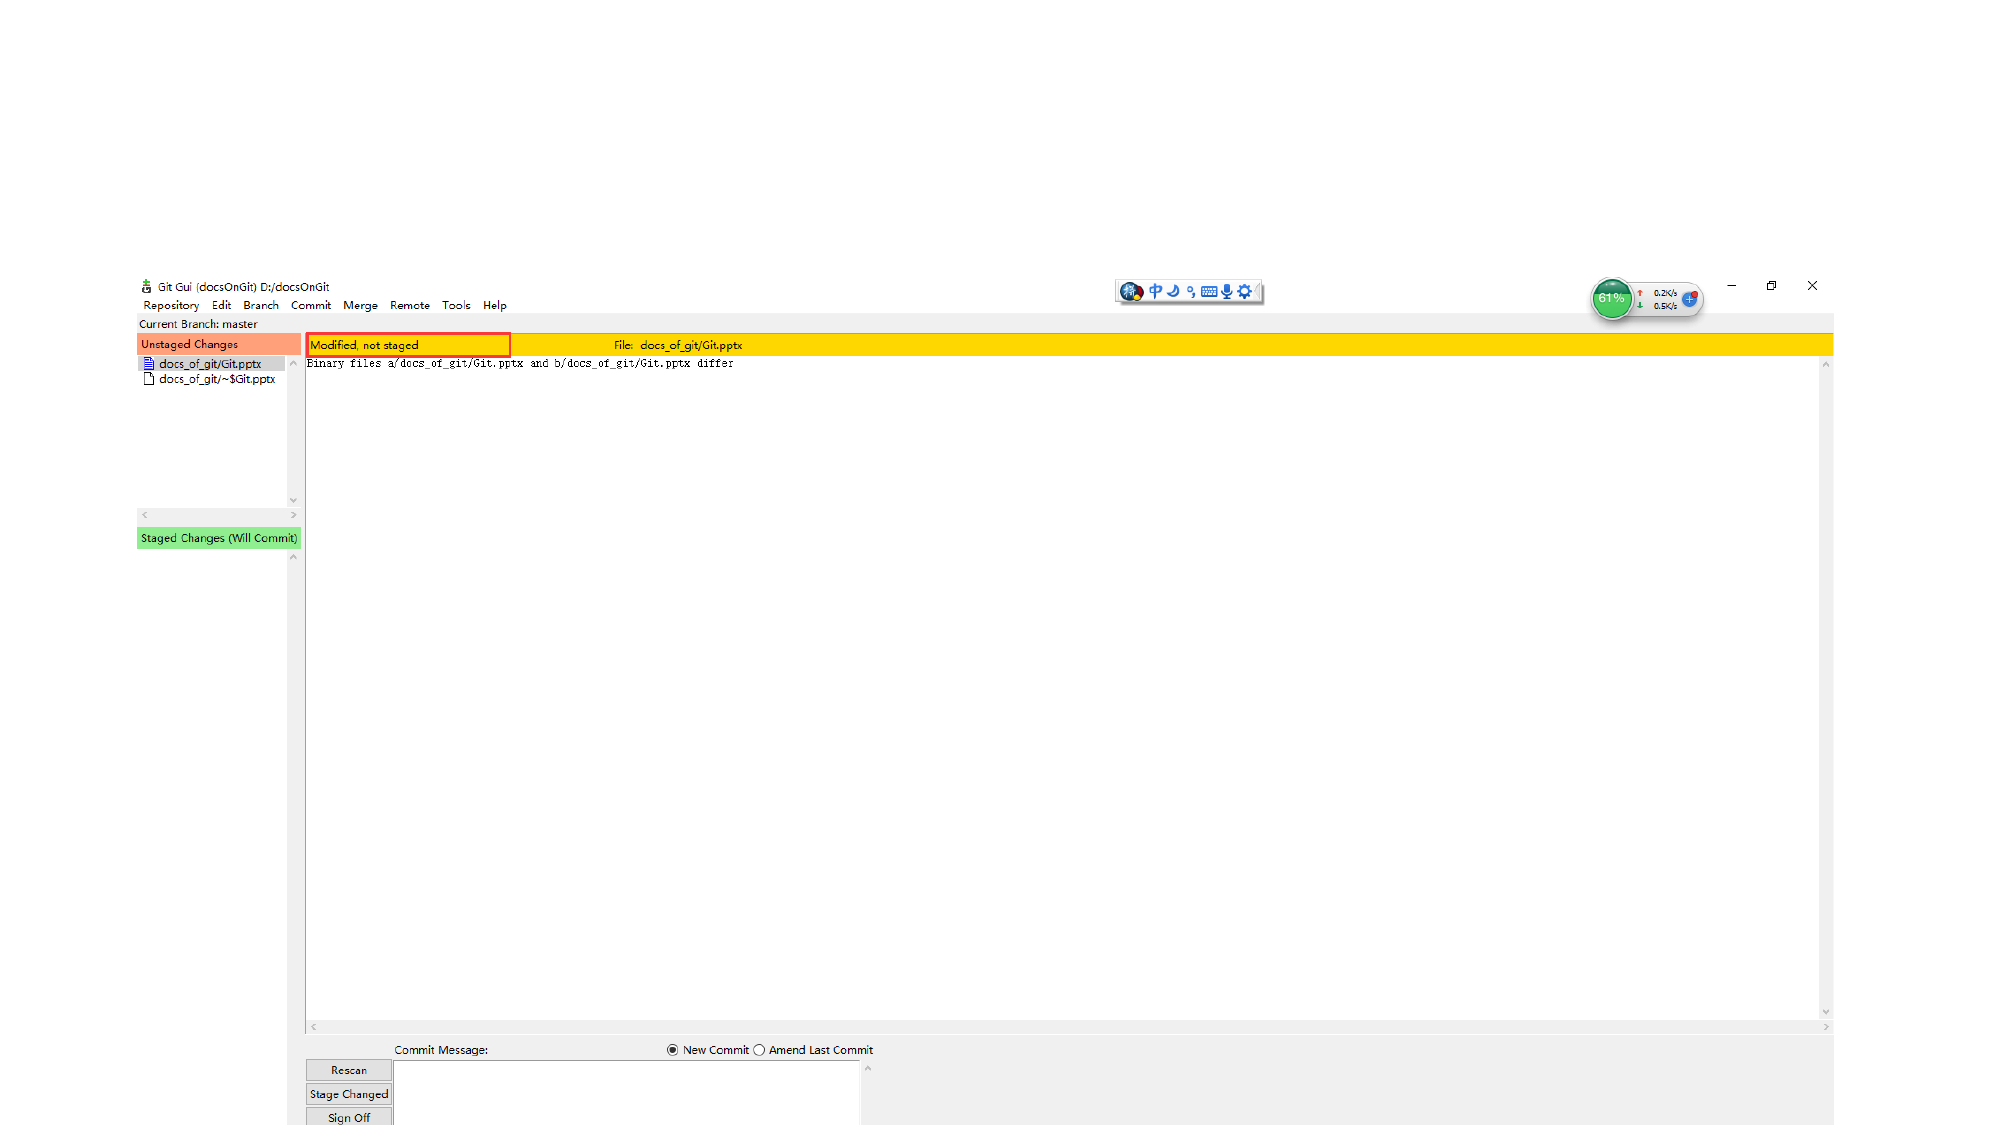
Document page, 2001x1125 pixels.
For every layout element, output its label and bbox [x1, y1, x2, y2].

picture [137, 277, 1834, 1125]
